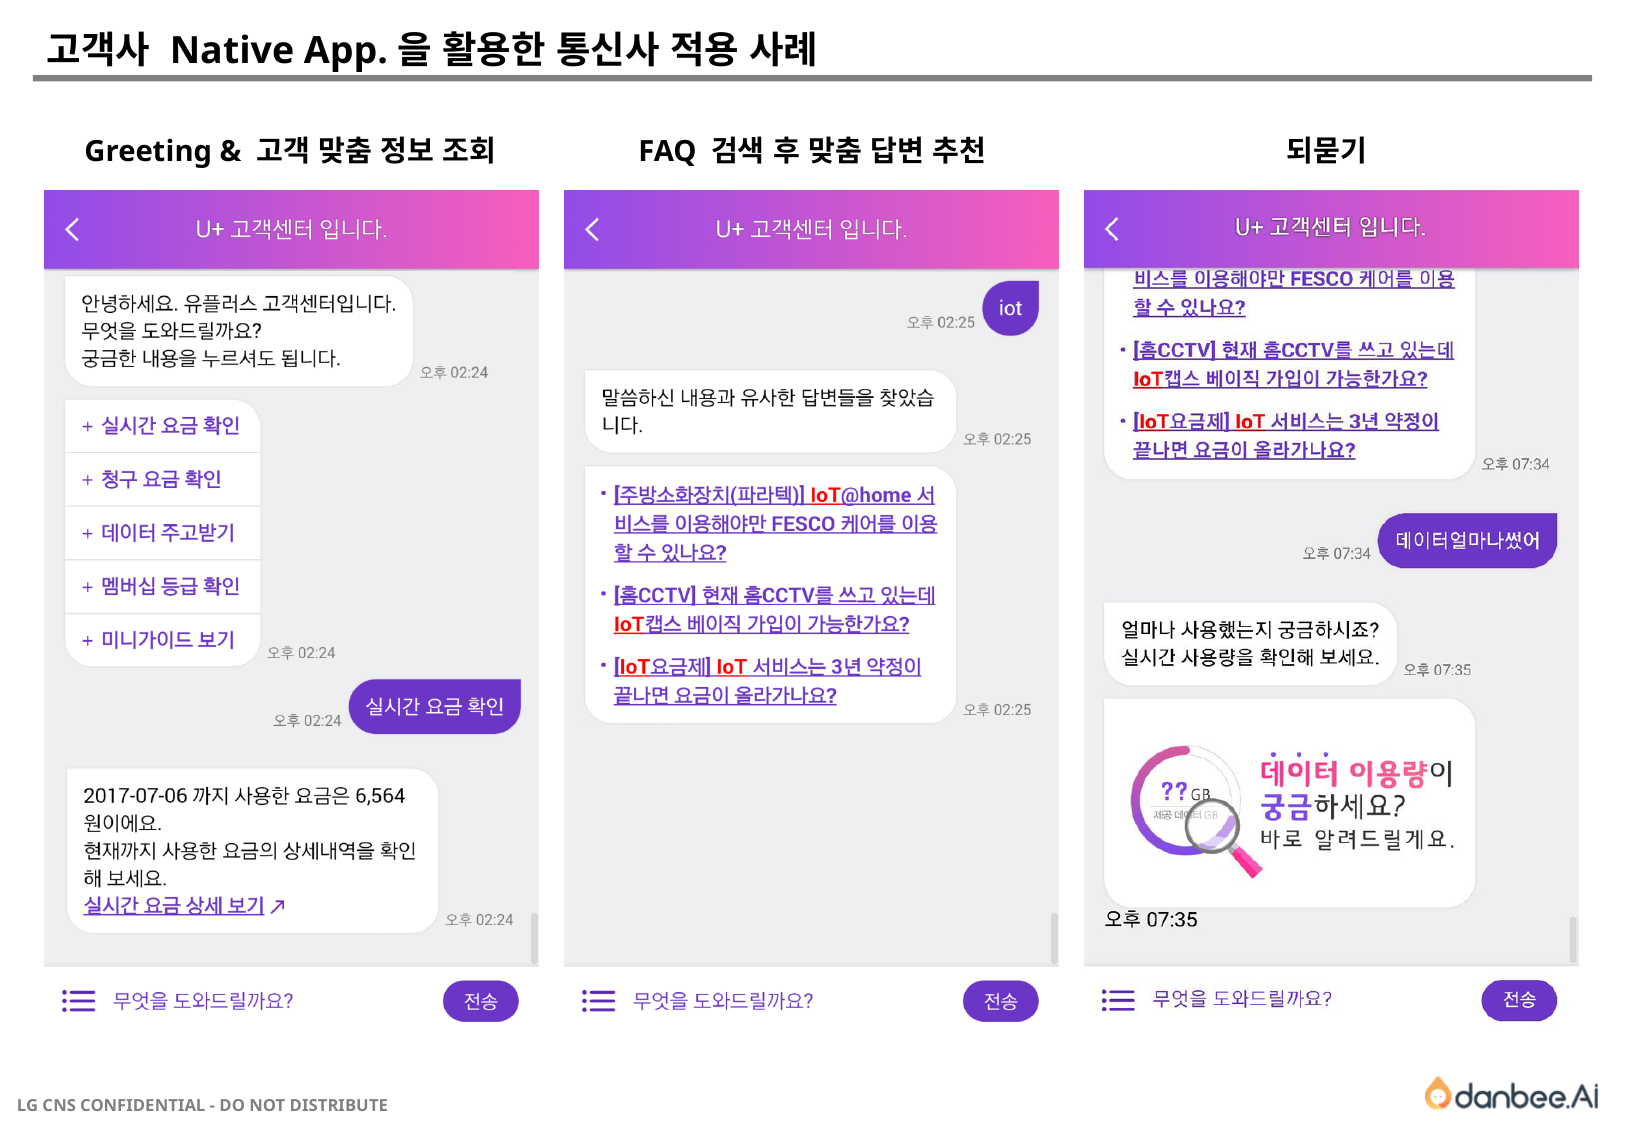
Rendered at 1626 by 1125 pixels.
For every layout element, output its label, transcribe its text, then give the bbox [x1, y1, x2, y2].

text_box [44, 190, 540, 1036]
picture [1083, 190, 1578, 1036]
picture [1422, 1067, 1602, 1122]
text_box FAQ 검색 후 맞춤 답변 추천 [623, 125, 1002, 176]
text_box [564, 190, 1060, 1036]
text_box Greeting & 고객 맞춤 정보 조회 [69, 125, 512, 176]
text_box 되묻기 [1271, 125, 1383, 176]
title 고객사 Native App.을 활용한 통신사 적용 사례 [32, 18, 872, 64]
